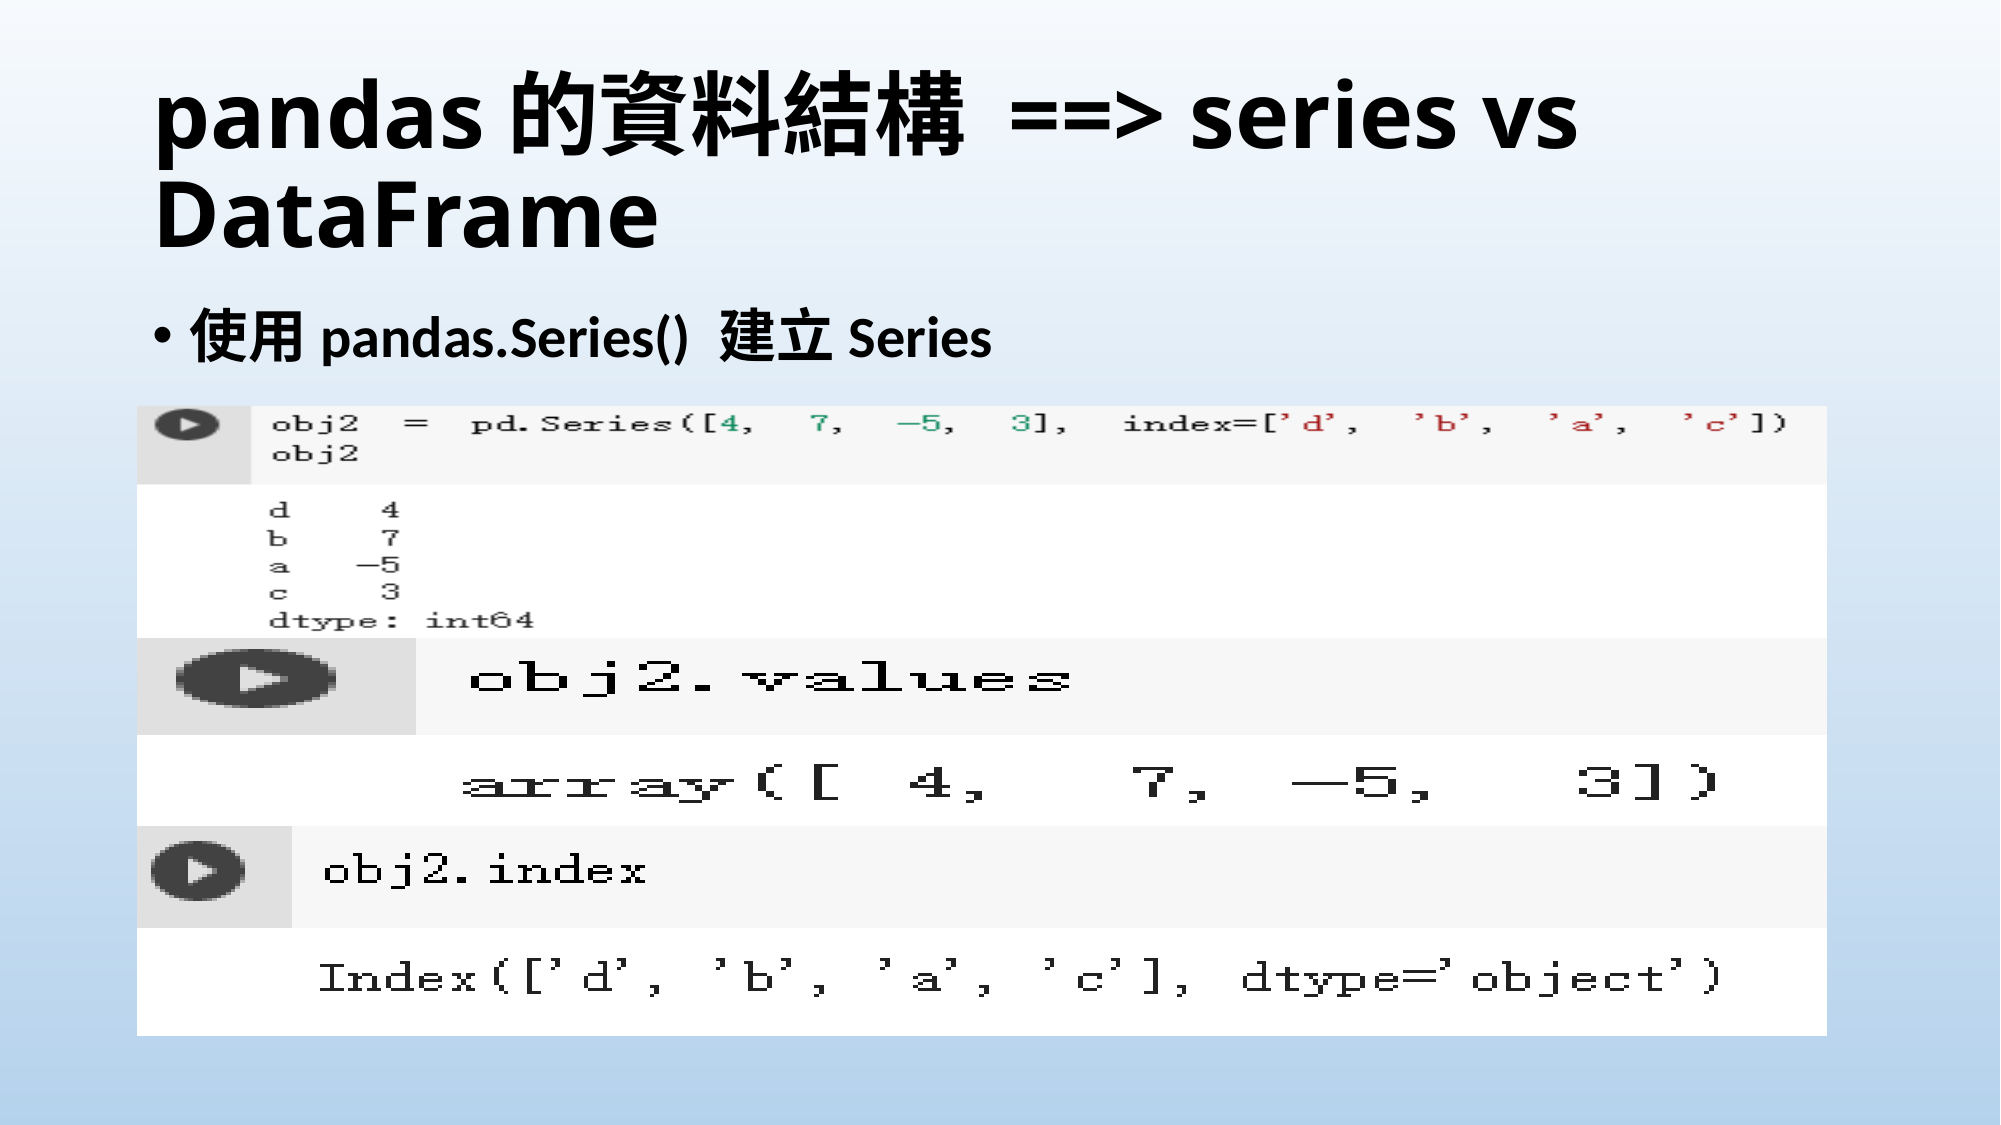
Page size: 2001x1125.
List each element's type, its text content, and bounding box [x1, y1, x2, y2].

list 使用pandas.Series() 建立Series [137, 299, 1863, 1014]
picture [137, 406, 1827, 1036]
title pandas的資料結構 ==> series vs DataFrame [137, 59, 1863, 278]
